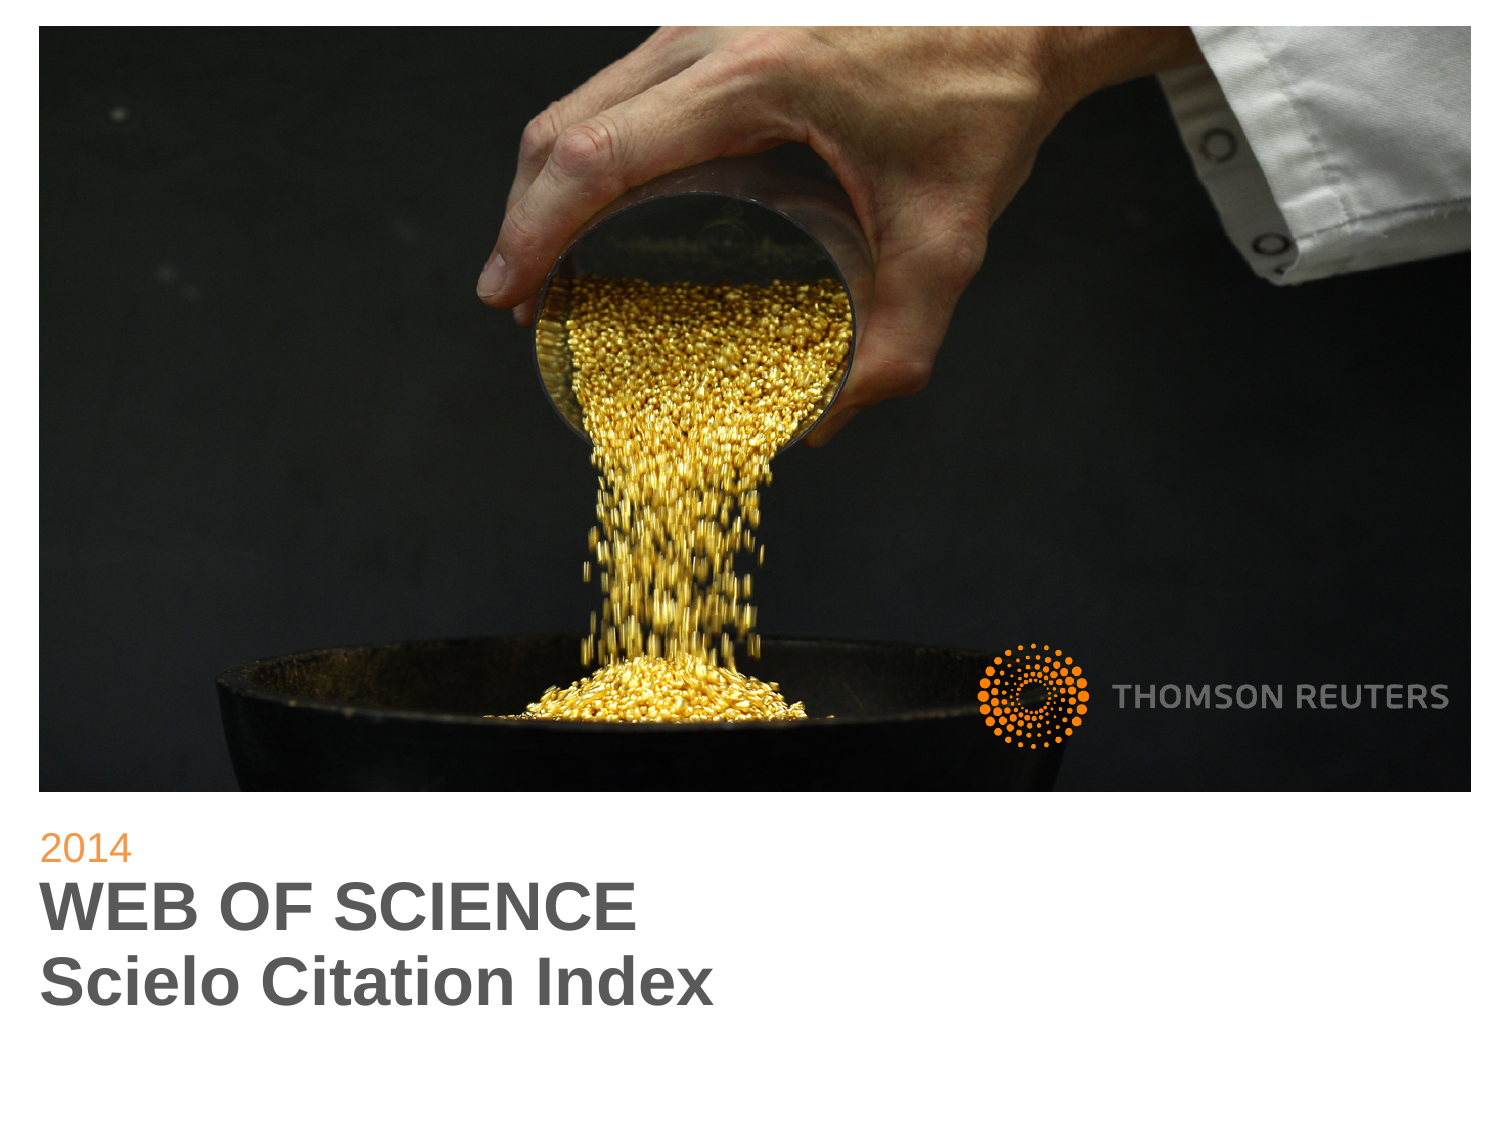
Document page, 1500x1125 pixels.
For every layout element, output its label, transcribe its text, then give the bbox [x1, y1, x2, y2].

text_box 2014 WEB OF SCIENCE Scielo Citation Index [39, 885, 1495, 1094]
picture [39, 26, 1495, 796]
